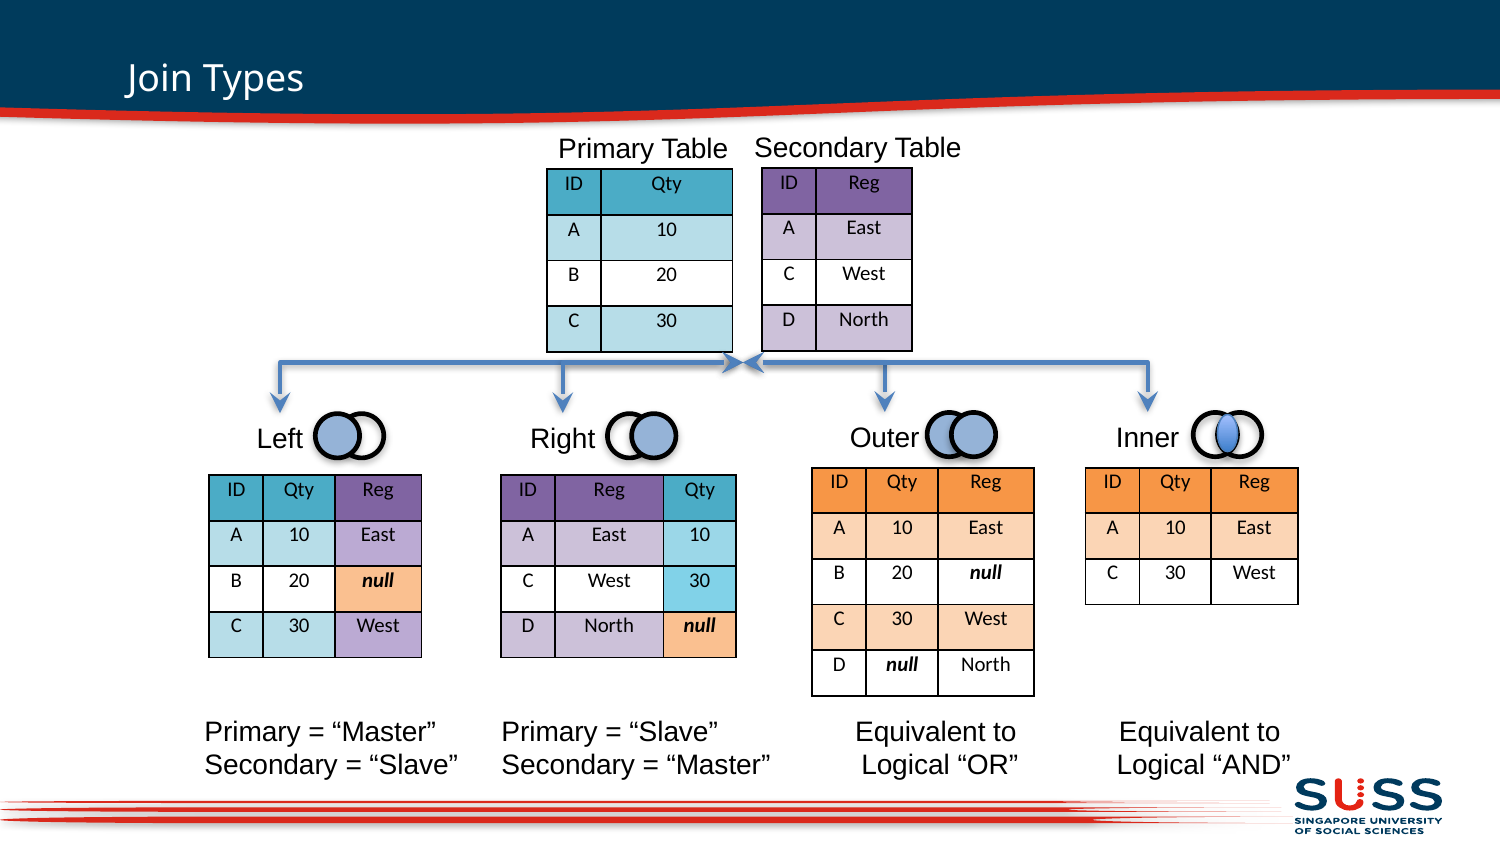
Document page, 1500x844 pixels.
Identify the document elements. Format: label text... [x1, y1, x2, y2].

table_cell 10 [264, 522, 334, 565]
table_cell West [556, 567, 663, 611]
table_header Reg [336, 476, 421, 520]
text_box Equivalent to Logical “OR” [840, 705, 1040, 788]
table_header Qty [264, 476, 334, 520]
table_header ID [210, 476, 262, 520]
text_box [742, 362, 1148, 413]
table_cell 10 [602, 216, 732, 260]
table_cell West [939, 605, 1033, 649]
table_cell 10 [867, 514, 937, 558]
table_header Qty [602, 172, 732, 214]
table_cell C [548, 307, 600, 351]
table_cell B [210, 567, 262, 611]
table_cell null [867, 651, 937, 695]
table_cell null [336, 567, 421, 611]
table_cell 10 [664, 522, 735, 565]
table_cell C [763, 260, 815, 304]
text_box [315, 423, 385, 459]
table_cell 30 [1140, 560, 1210, 604]
text_box Outer [835, 420, 922, 461]
table_header ID [763, 171, 815, 213]
table_cell North [939, 651, 1033, 695]
table_cell null [664, 613, 735, 657]
table_cell 30 [664, 567, 735, 611]
table_header Reg [817, 171, 911, 213]
table_header ID [502, 476, 554, 520]
table_header Qty [867, 469, 937, 512]
text_box Right [515, 423, 603, 462]
table_cell D [763, 306, 815, 350]
table_cell West [336, 613, 421, 657]
table_cell East [1212, 514, 1297, 558]
table_cell East [336, 522, 421, 565]
table_cell North [556, 613, 663, 657]
table_cell A [1086, 514, 1139, 558]
table_cell B [813, 560, 865, 604]
title Join Types [112, 46, 1350, 122]
table_header ID [1086, 469, 1139, 512]
table_cell 20 [602, 261, 732, 305]
table_header Reg [939, 469, 1033, 512]
table_cell A [502, 522, 554, 565]
table_cell D [813, 651, 865, 695]
text_box Secondary Table [739, 121, 977, 171]
table_cell C [502, 567, 554, 611]
table_cell East [556, 522, 663, 565]
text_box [279, 362, 560, 414]
text_box Primary = “Master” Secondary = “Slave” [189, 705, 473, 788]
table_cell null [939, 560, 1033, 604]
table_cell C [210, 613, 262, 657]
text_box Equivalent to Logical “AND” [1101, 705, 1306, 788]
text_box Inner [1101, 411, 1191, 461]
table_cell C [1086, 560, 1139, 604]
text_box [926, 420, 996, 457]
table_header Qty [1140, 469, 1210, 512]
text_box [562, 362, 738, 414]
table_cell A [548, 216, 600, 260]
table_cell A [813, 514, 865, 558]
table_header Reg [1212, 469, 1297, 512]
table_cell 10 [1140, 514, 1210, 558]
table_cell A [210, 522, 262, 565]
table_cell 30 [602, 307, 732, 351]
table_cell B [548, 261, 600, 305]
table_cell A [763, 215, 815, 259]
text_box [607, 424, 677, 459]
table_cell North [817, 306, 911, 350]
text_box Primary Table [543, 122, 744, 172]
text_box Primary = “Slave” Secondary = “Master” [486, 705, 786, 788]
table_header ID [548, 172, 600, 214]
table_cell East [817, 215, 911, 259]
table_header Qty [664, 476, 735, 520]
table_cell 30 [264, 613, 334, 657]
table_header ID [813, 469, 865, 512]
table_cell 20 [867, 560, 937, 604]
table_cell West [817, 260, 911, 304]
table_cell East [939, 514, 1033, 558]
table_cell West [1212, 560, 1297, 604]
table_cell 30 [867, 605, 937, 649]
table_cell C [813, 605, 865, 649]
table_cell D [502, 613, 554, 657]
table_cell 20 [264, 567, 334, 611]
text_box Left [241, 413, 311, 462]
table_header Reg [556, 476, 663, 520]
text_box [1193, 412, 1263, 457]
